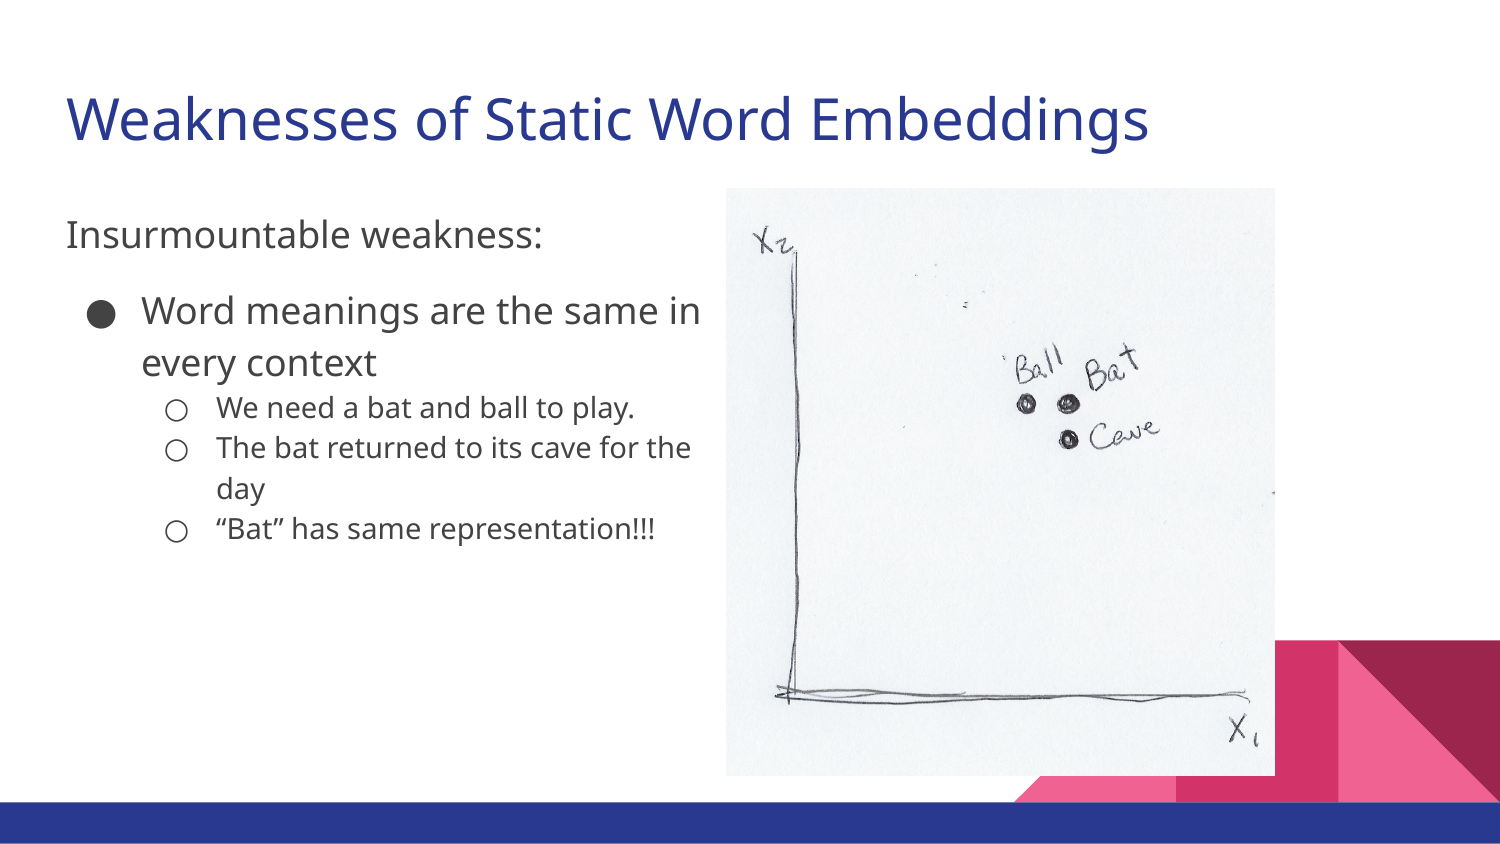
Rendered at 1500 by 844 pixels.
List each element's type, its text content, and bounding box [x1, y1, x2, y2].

title Weaknesses of Static Word Embeddings [51, 67, 1449, 167]
picture [725, 188, 1276, 776]
list Insurmountable weakness: Word meanings are the same in every context We need a bat and ball to play. The bat returned to its cave for the day “Bat” has same representation!!! [51, 189, 723, 750]
